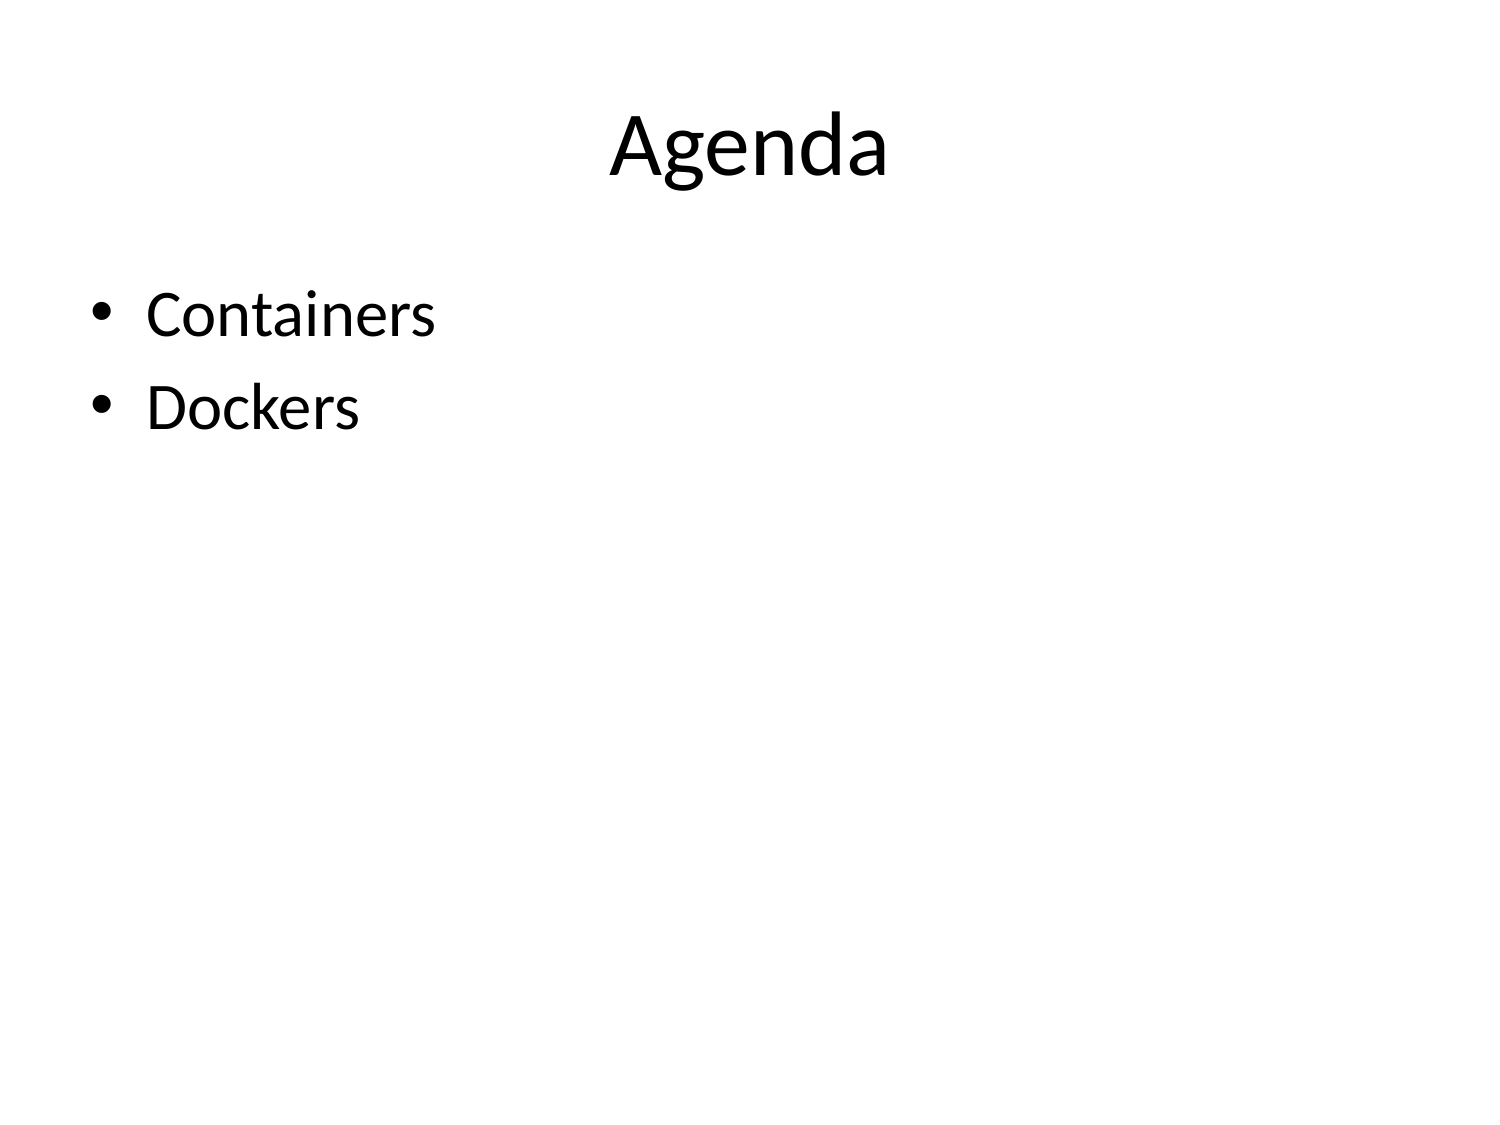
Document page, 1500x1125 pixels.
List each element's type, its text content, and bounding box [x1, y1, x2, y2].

title Agenda [75, 45, 1425, 233]
list Containers Dockers [75, 262, 1425, 1005]
